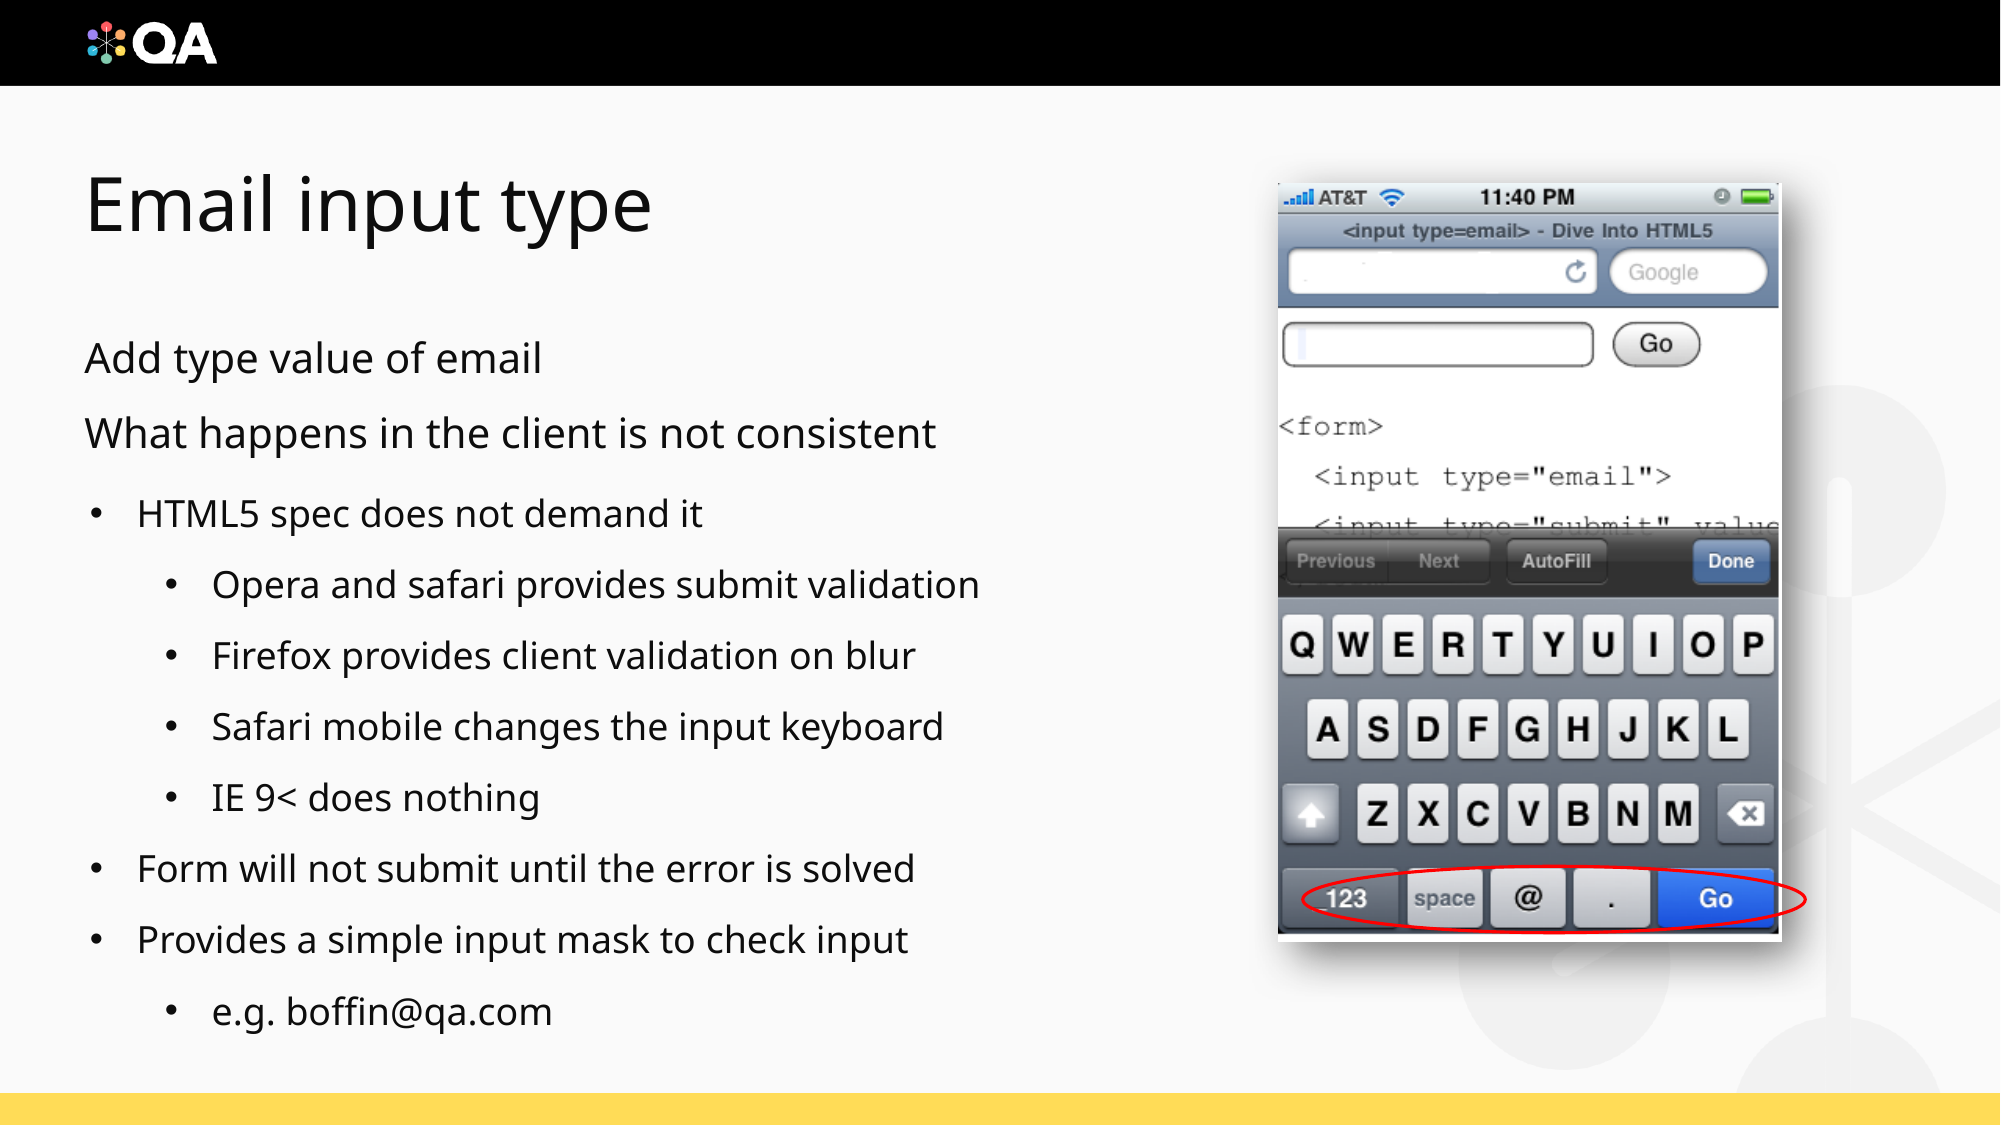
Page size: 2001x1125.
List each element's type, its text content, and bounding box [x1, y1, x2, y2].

list Add type value of email What happens in the client is not consistent [84, 324, 1261, 482]
picture [0, 0, 2001, 1125]
text_box HTML5 spec does not demand it Opera and safari provides submit validation Firefox provides client validation on blur Safari mobile changes the input keyboard IE 9< does nothing Form will not submit until the error is solved Provides a simple input mask to check input e.g. boffin@qa.com [0, 482, 1648, 1040]
list Add type value of email What happens in the client is not consistent [1648, 324, 1916, 1035]
title Email input type [84, 159, 1916, 278]
text_box [1782, 885, 1806, 914]
